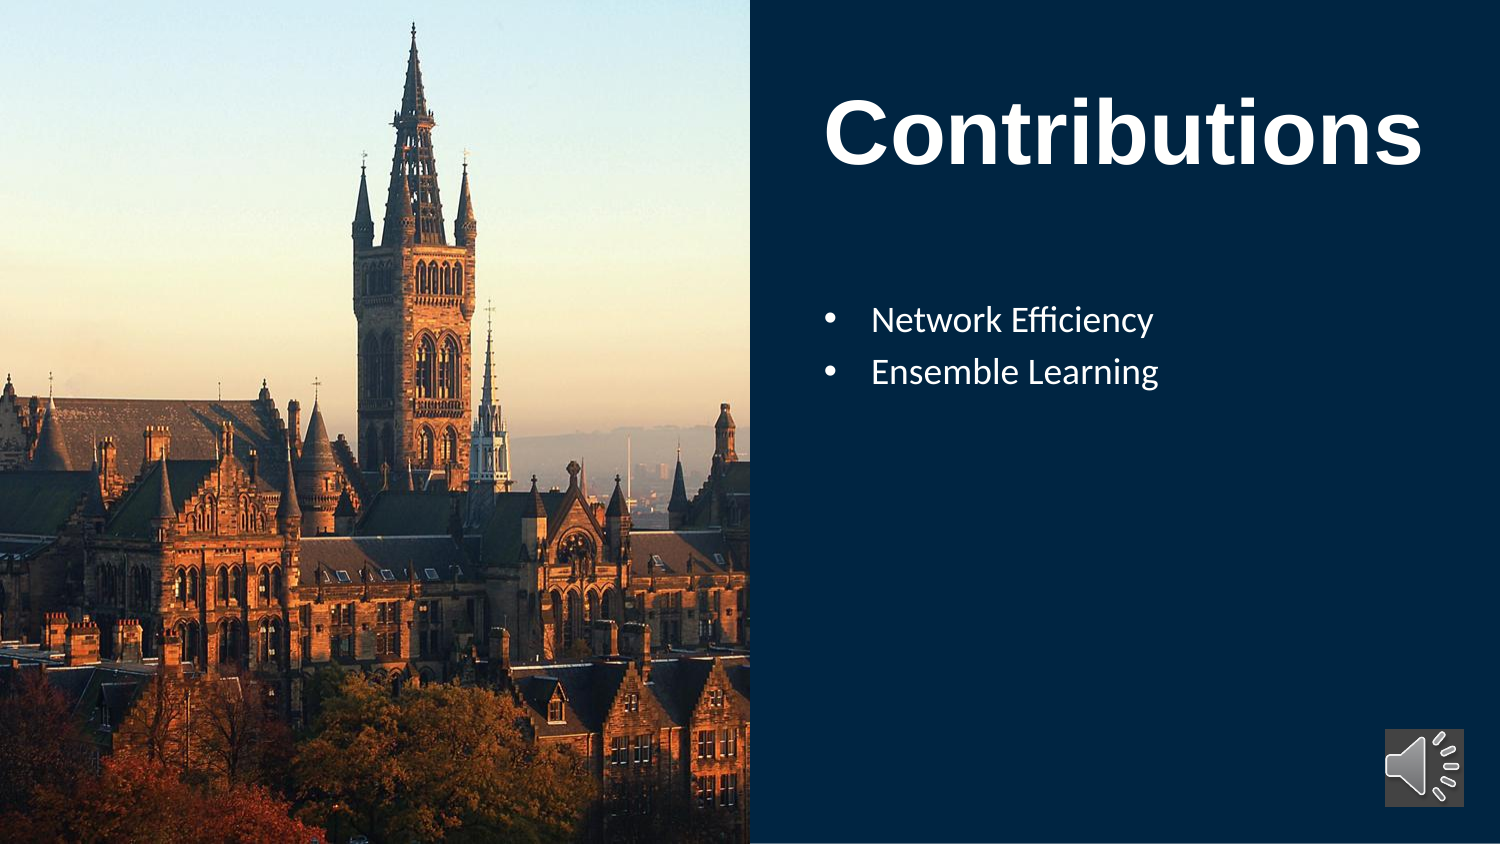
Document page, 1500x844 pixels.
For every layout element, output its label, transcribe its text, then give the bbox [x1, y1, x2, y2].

title Contributions [809, 79, 1447, 269]
picture [1384, 728, 1465, 809]
subtitle Network Efficiency Ensemble Learning [809, 280, 1447, 788]
picture [0, 0, 750, 844]
